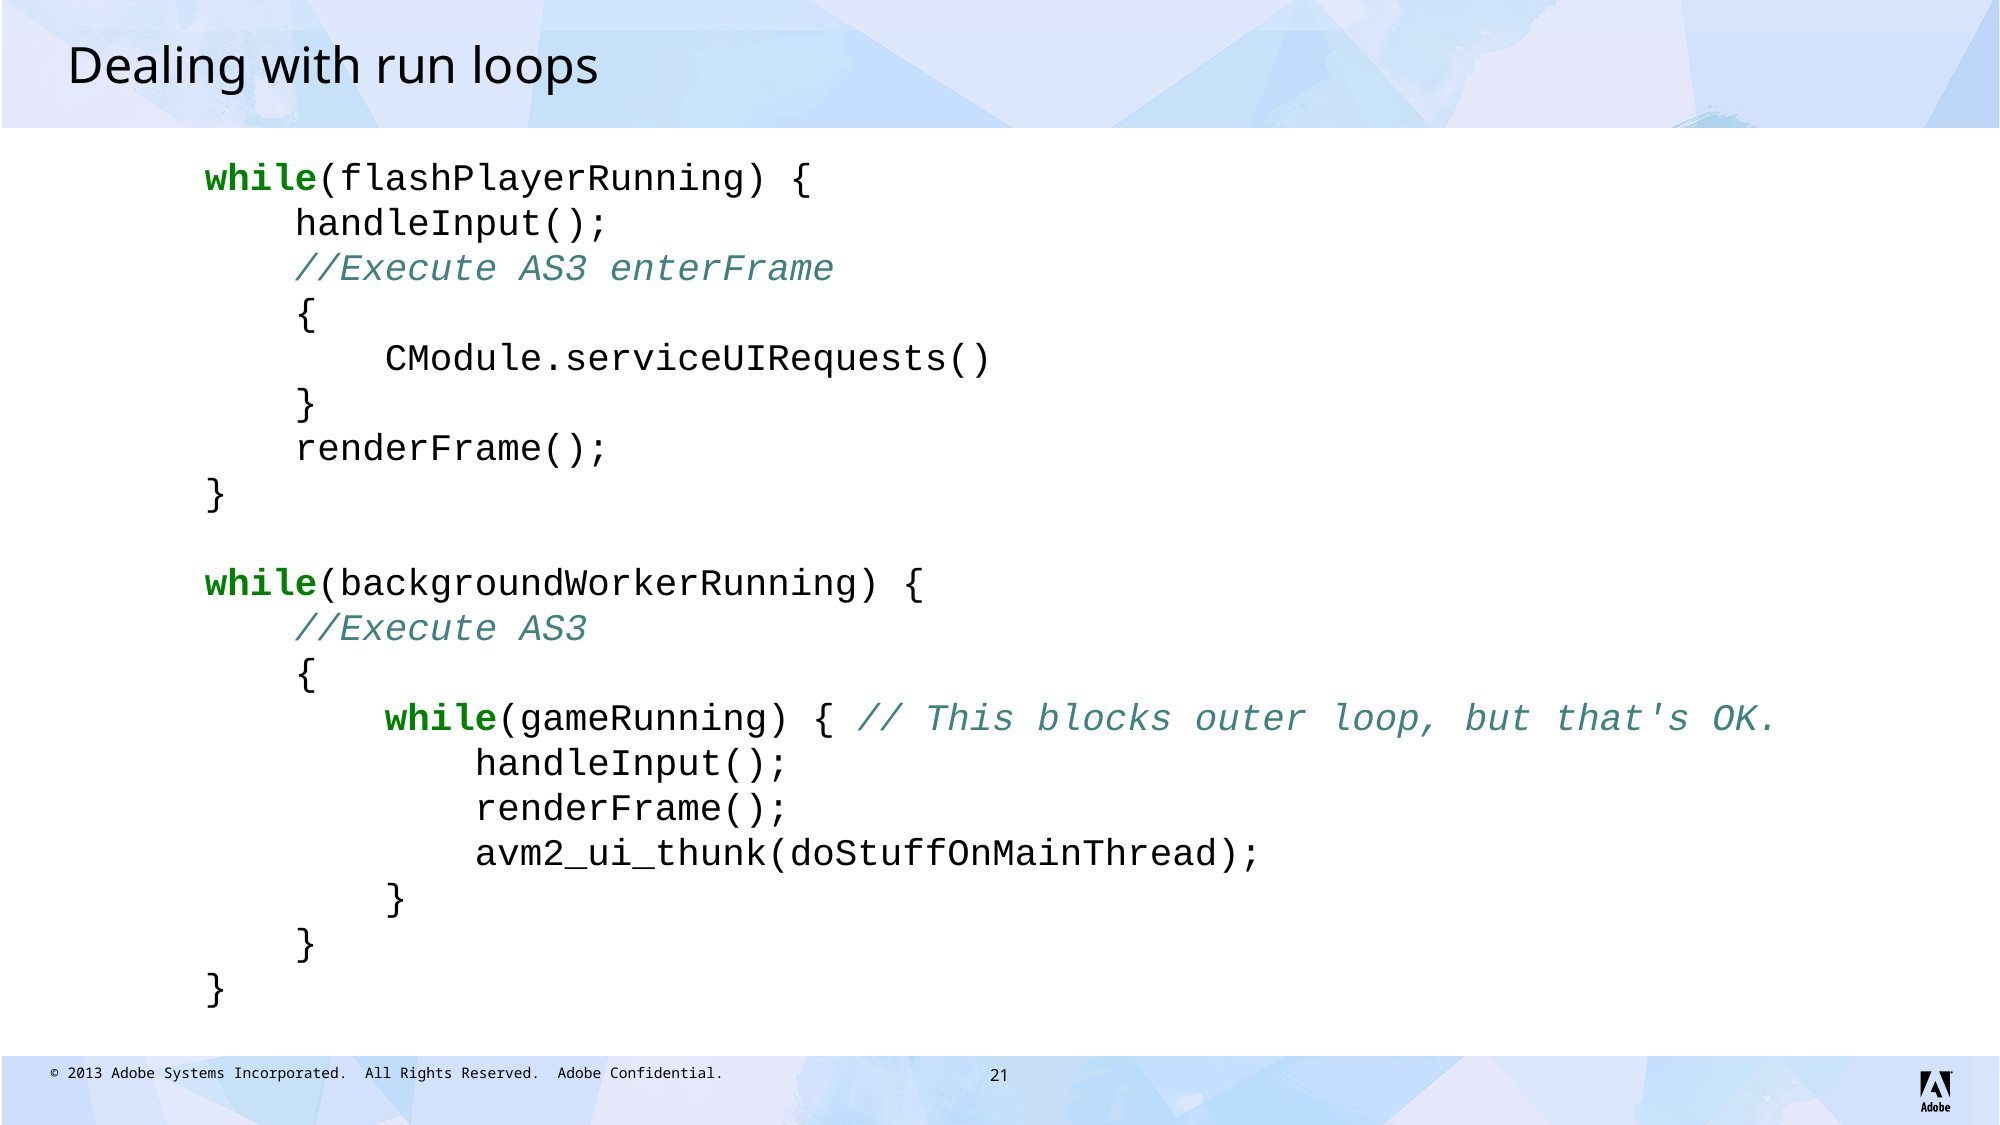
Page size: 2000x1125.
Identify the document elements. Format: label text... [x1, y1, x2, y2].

text_box while(flashPlayerRunning) { handleInput(); //Execute AS3 enterFrame { CModule.serviceUIRequests() } renderFrame(); } while(backgroundWorkerRunning) { //Execute AS3 { while(gameRunning) { // This blocks outer loop, but that's OK. handleInput(); renderFrame(); avm2_ui_thunk(doStuffOnMainThread); } } } [189, 145, 1810, 1016]
slide_number 21 [916, 1062, 1083, 1091]
picture [1, 1056, 2000, 1125]
picture [1, 0, 2000, 128]
title Dealing with run loops [49, 30, 1950, 98]
